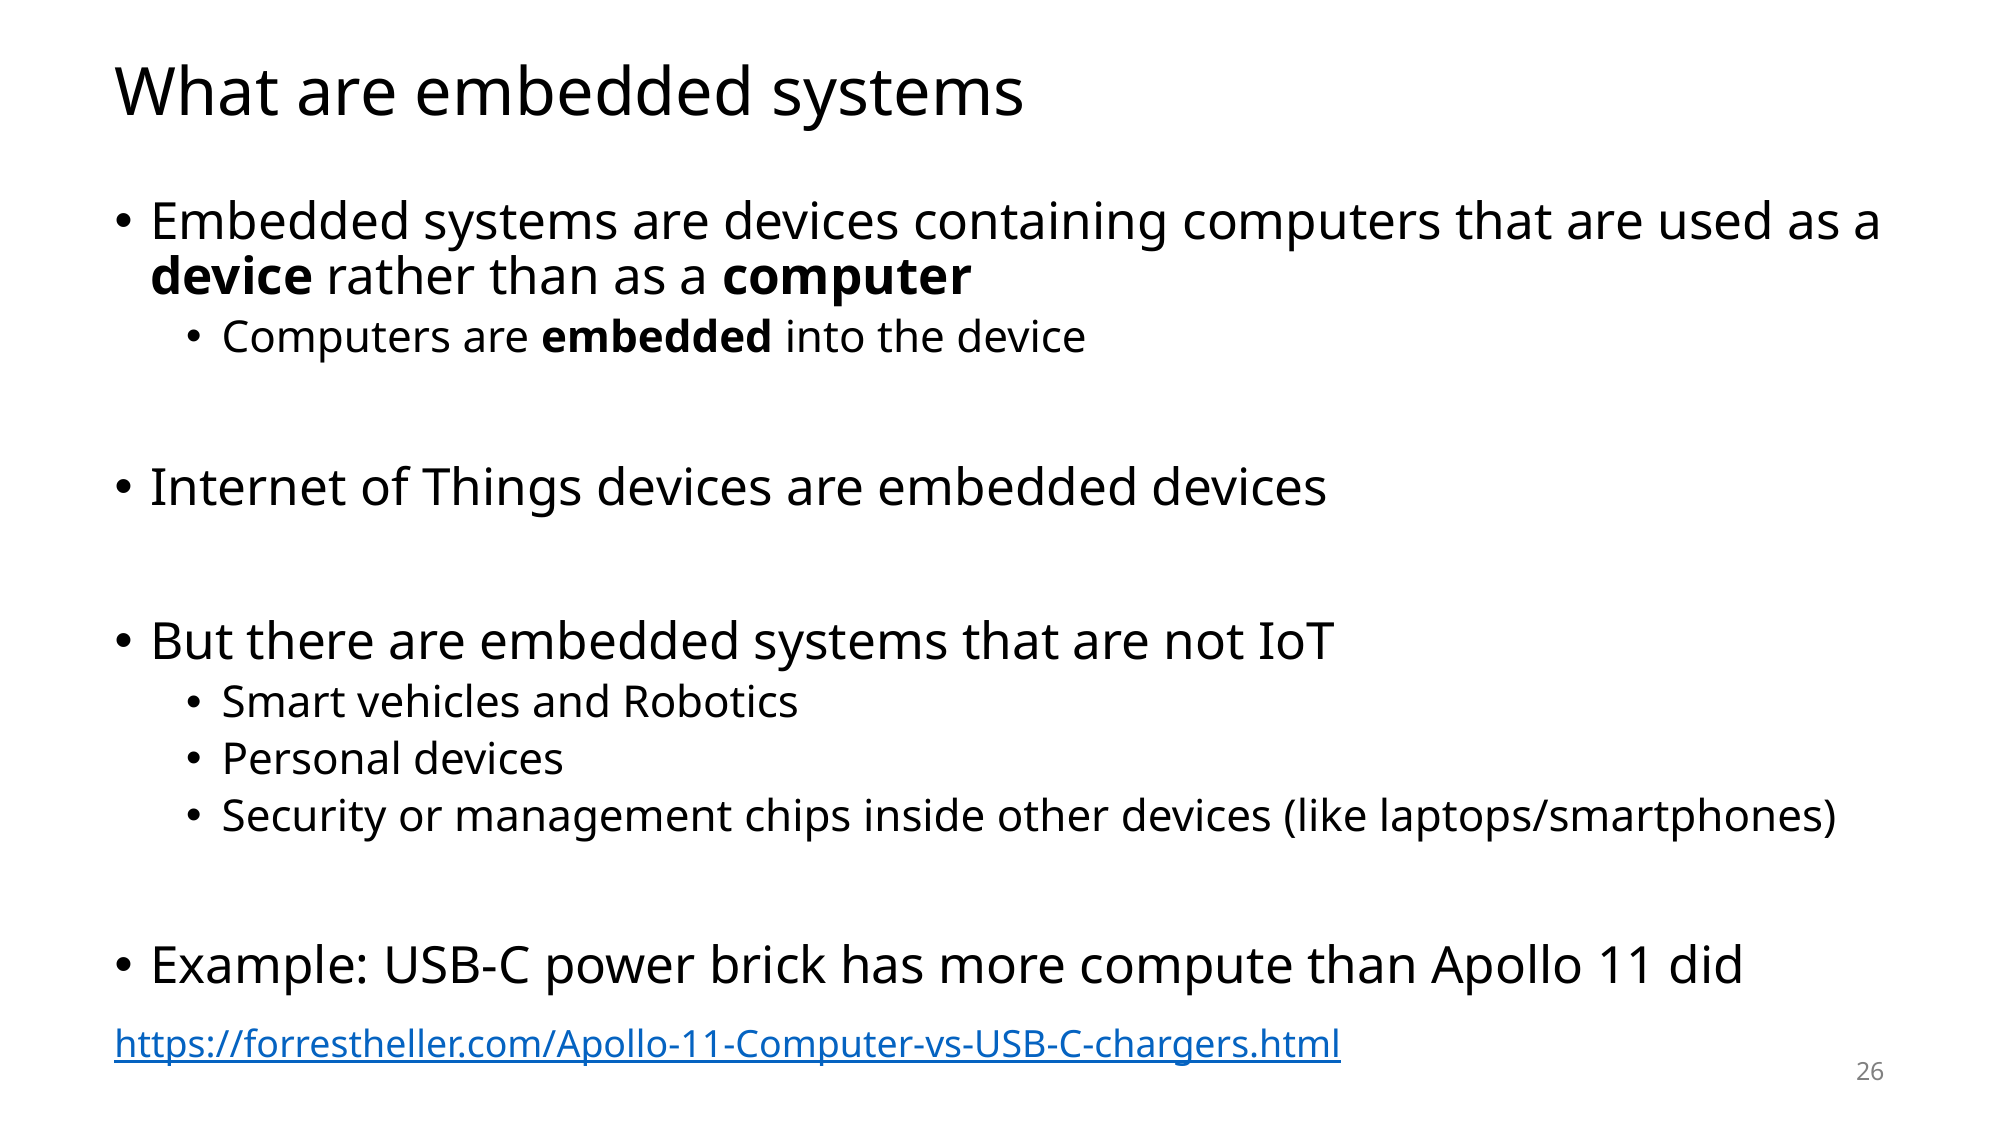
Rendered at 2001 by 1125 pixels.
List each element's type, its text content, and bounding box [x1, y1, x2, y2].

text_box https://forrestheller.com/Apollo-11-Computer-vs-USB-C-chargers.html [99, 1012, 1610, 1079]
slide_number 26 [1749, 1042, 1900, 1103]
list Embedded systems are devices containing computers that are used as a device rather than as a computer Computers are embedded into the device Internet of Things devices are embedded devices But there are embedded systems that are not IoT Smart vehicles and Robotics Personal devices Security or management chips inside other devices (like laptops/smartphones) Example: USB-C power brick has more compute than Apollo 11 did [99, 187, 1900, 1013]
title What are embedded systems [99, 37, 1900, 150]
